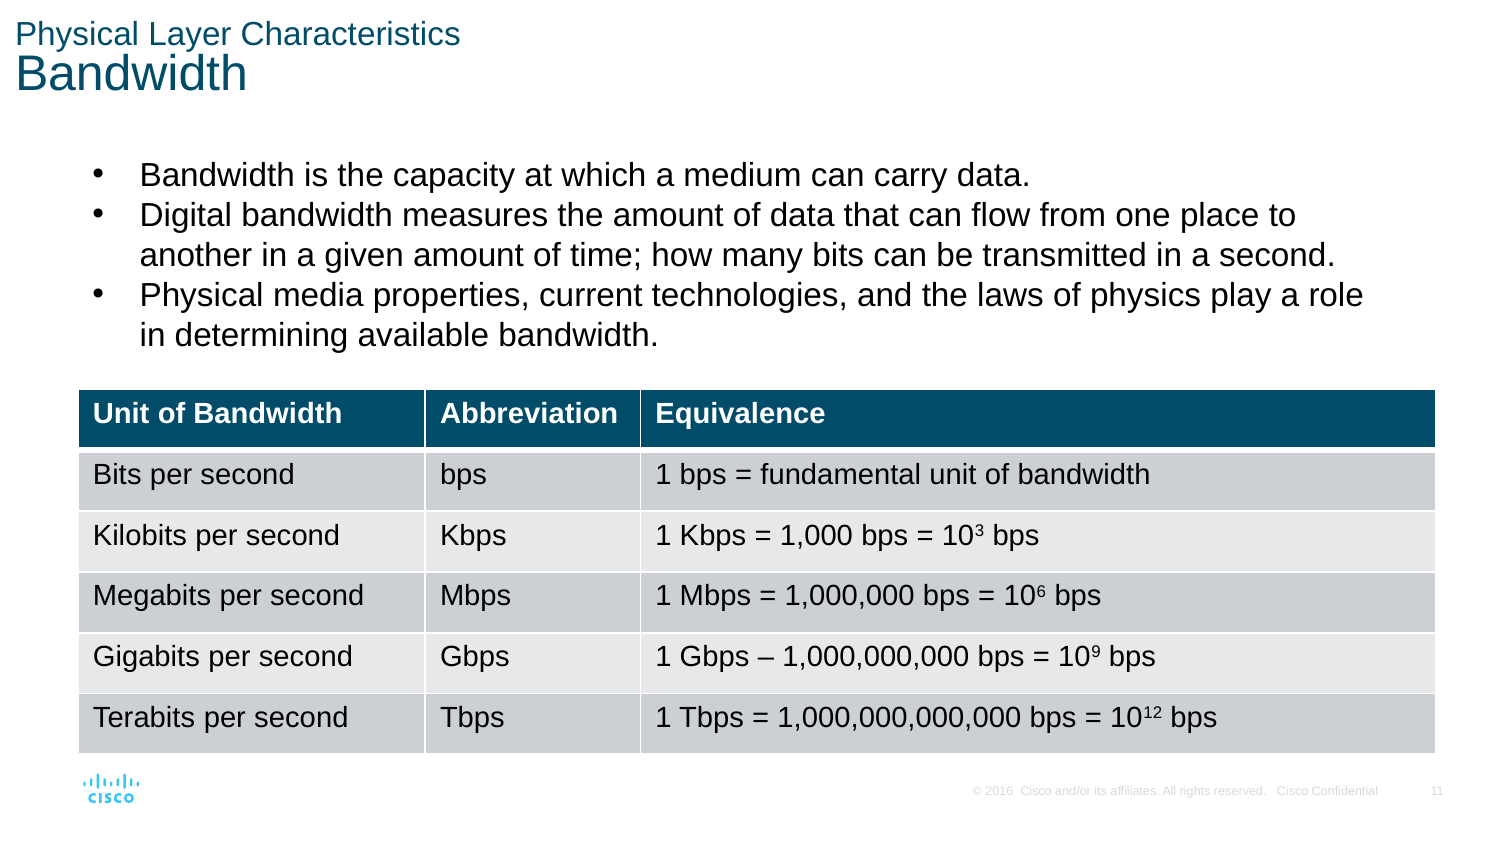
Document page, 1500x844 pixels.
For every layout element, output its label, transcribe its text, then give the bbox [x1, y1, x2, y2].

table_cell Bits per second [79, 453, 424, 510]
table_cell Megabits per second [79, 573, 424, 632]
table_cell 1 Tbps = 1,000,000,000,000 bps = 1012 bps [641, 694, 1435, 753]
table_cell Gigabits per second [79, 634, 424, 693]
table_header Unit of Bandwidth [79, 390, 424, 447]
table_cell 1 Gbps – 1,000,000,000 bps = 109 bps [641, 634, 1435, 693]
table_header Equivalence [641, 390, 1435, 447]
table_cell Kbps [426, 512, 640, 571]
table_cell bps [426, 453, 640, 510]
table_cell Terabits per second [79, 694, 424, 753]
text_box Bandwidth is the capacity at which a medium can carry data. Digital bandwidth measures the amount of data that can flow from one place to another in a given amount of time; how many bits can be transmitted in a second. Physical media properties, current technologies, and the laws of physics play a role in determining available bandwidth. [77, 146, 1406, 361]
title Physical Layer Characteristics Bandwidth [0, 0, 1369, 121]
table_header Abbreviation [426, 390, 640, 447]
table_cell Gbps [426, 634, 640, 693]
table_cell Kilobits per second [79, 512, 424, 571]
table_cell Mbps [426, 573, 640, 632]
table_cell 1 bps = fundamental unit of bandwidth [641, 453, 1435, 510]
table_cell 1 Mbps = 1,000,000 bps = 106 bps [641, 573, 1435, 632]
table_cell Tbps [426, 694, 640, 753]
table_cell 1 Kbps = 1,000 bps = 103 bps [641, 512, 1435, 571]
